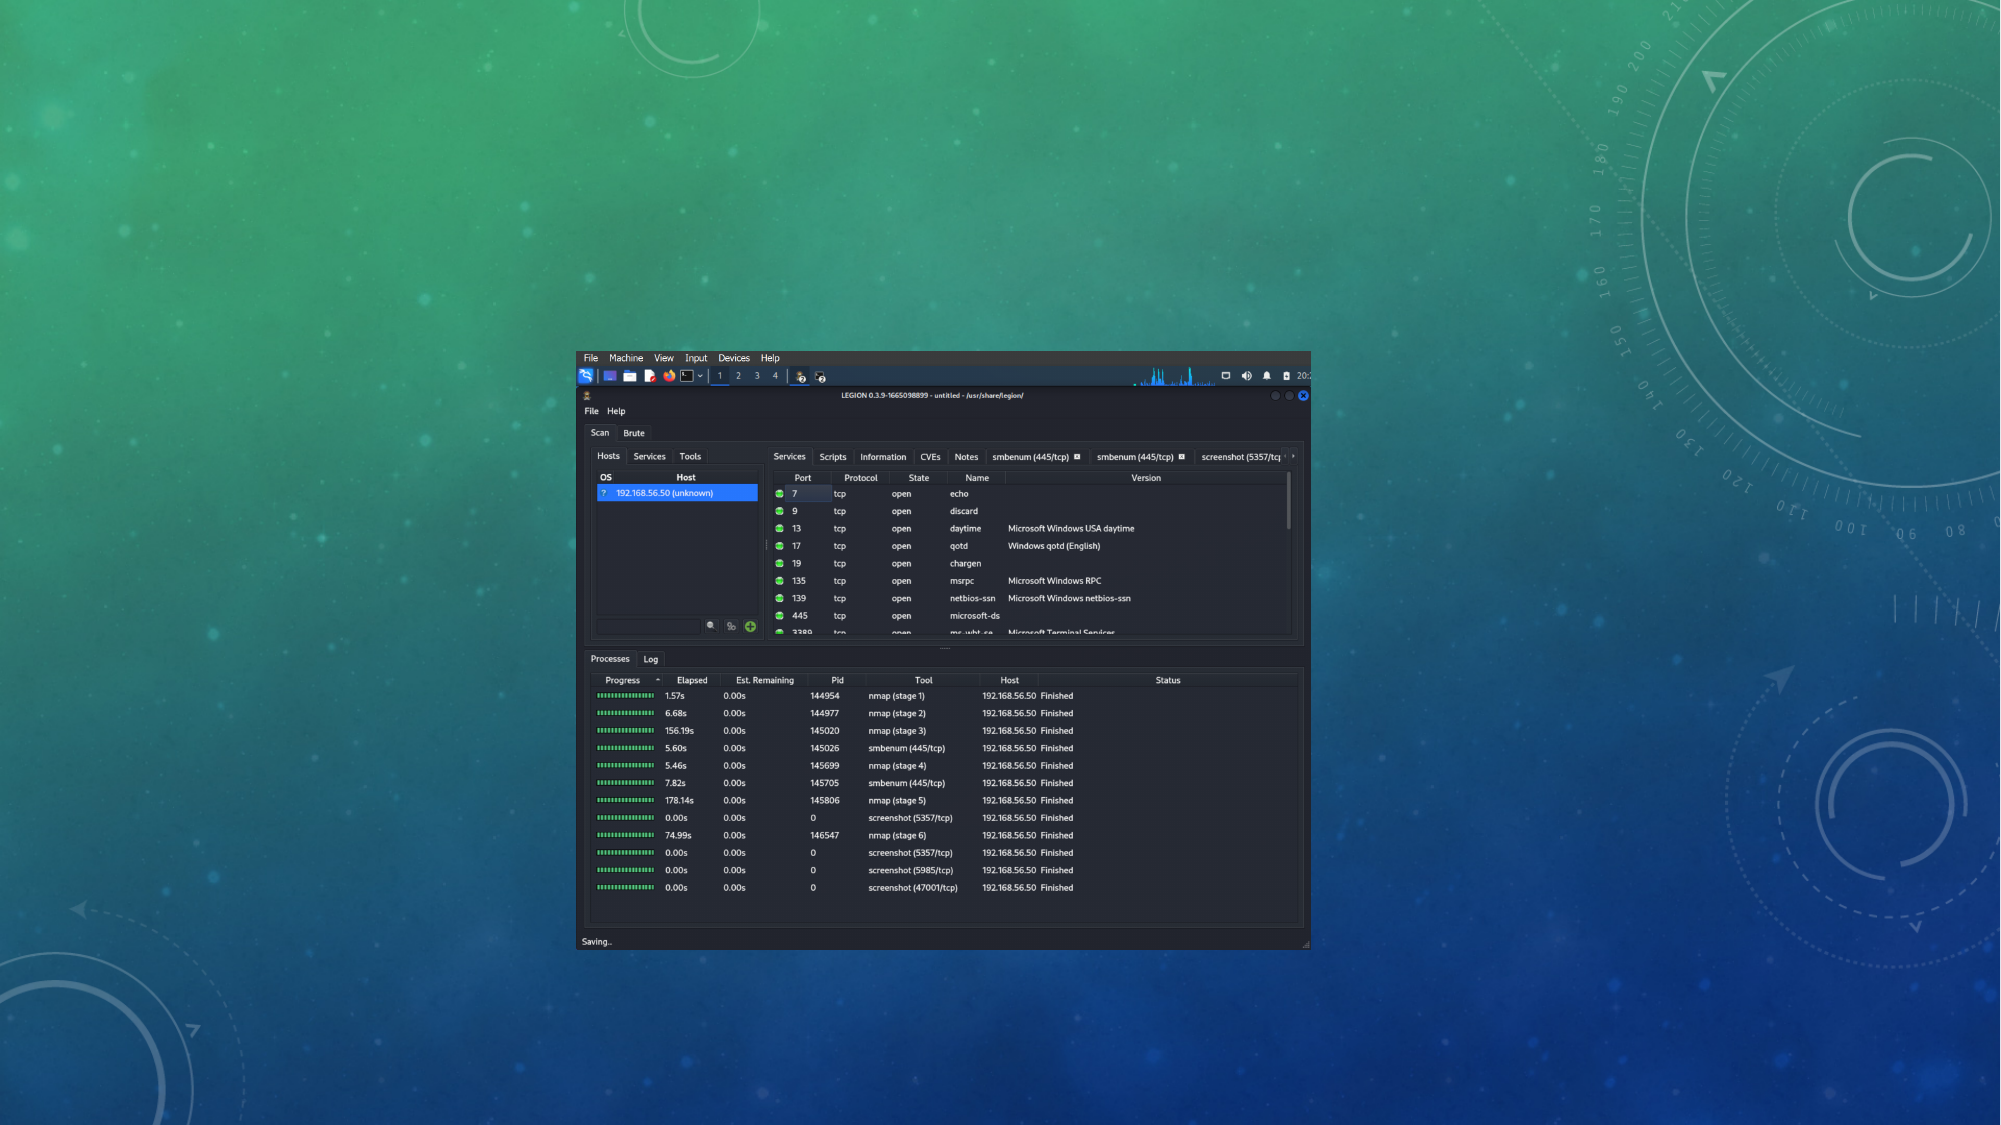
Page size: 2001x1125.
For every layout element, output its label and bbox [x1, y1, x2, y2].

picture [0, 0, 2001, 1125]
list [575, 350, 1311, 951]
